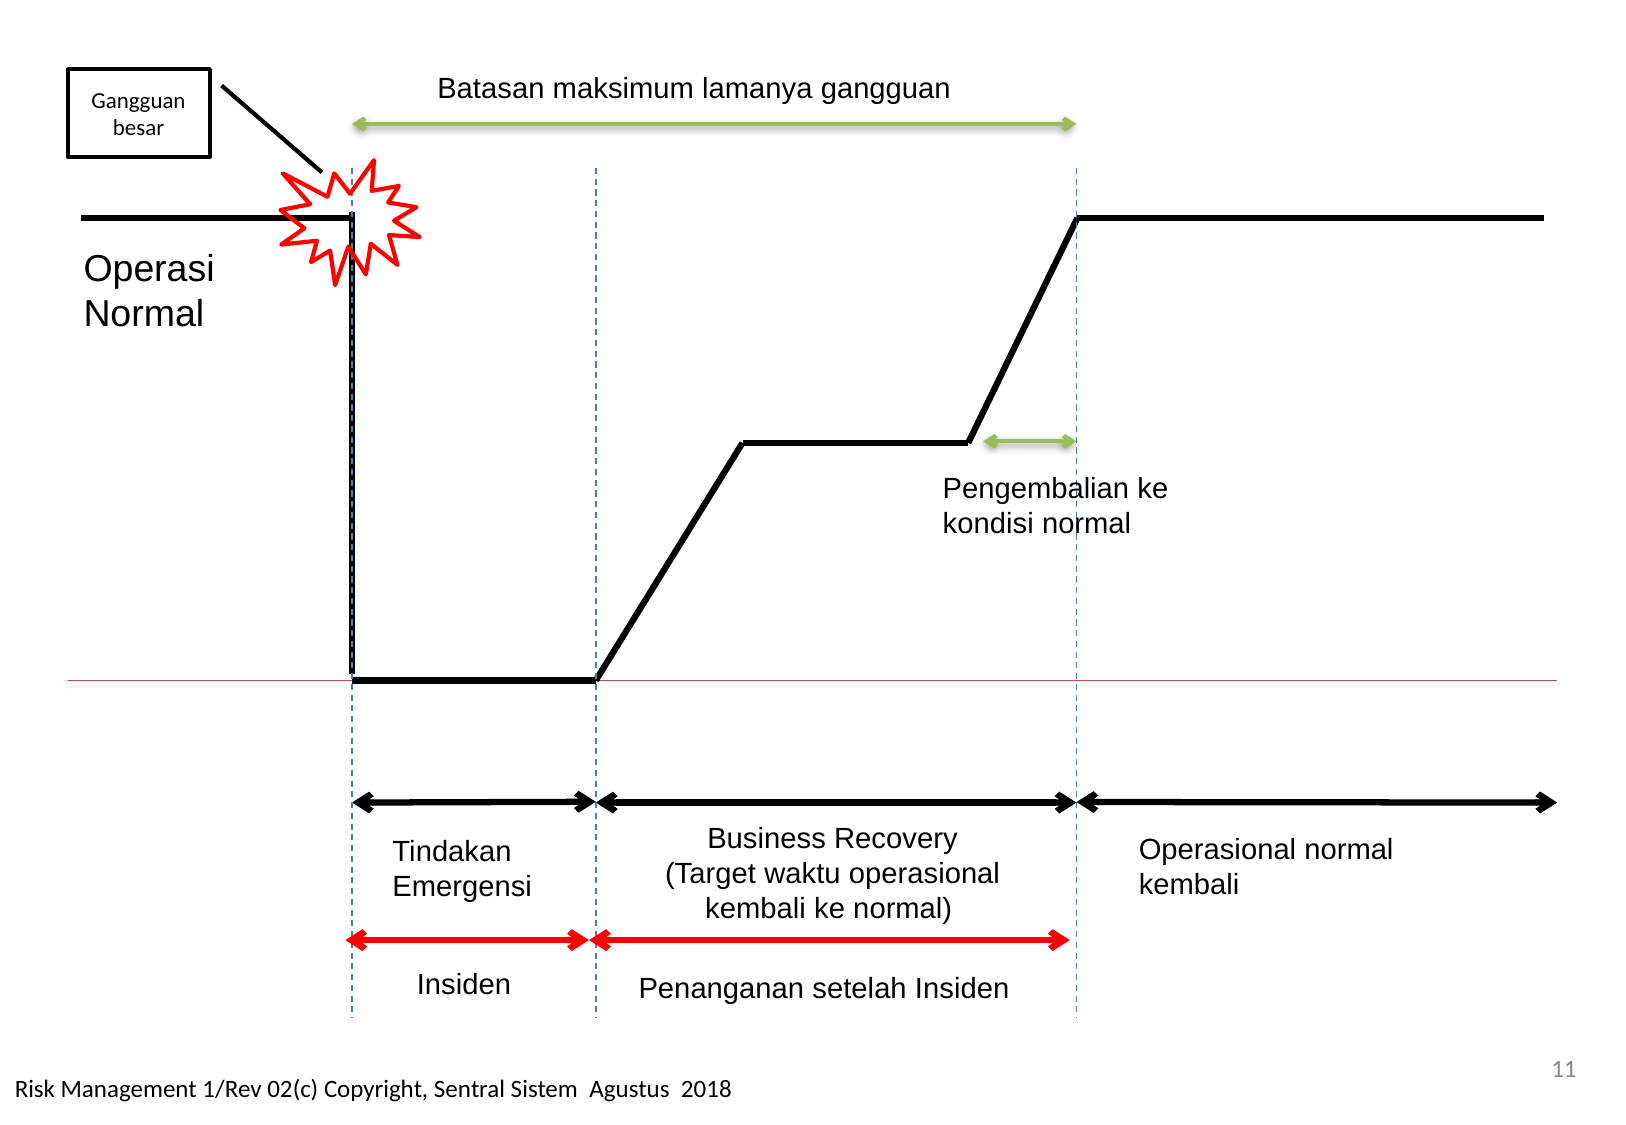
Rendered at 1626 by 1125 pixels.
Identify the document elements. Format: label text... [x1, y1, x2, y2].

text_box PELANGGAN [291, 219, 350, 254]
text_box Tindakan Emergensi [377, 824, 556, 910]
text_box Penanganan setelah Insiden [623, 962, 1025, 1013]
text_box [357, 158, 422, 277]
text_box Pengembalian ke kondisi normal [927, 462, 1072, 547]
text_box Operasi Normal [68, 236, 240, 342]
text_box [967, 217, 1072, 444]
text_box Gangguan besar [220, 83, 324, 174]
text_box Pengembalian ke kondisi normal [1080, 462, 1233, 547]
text_box [278, 171, 347, 217]
text_box Insiden [401, 957, 535, 1008]
text_box PELANGGAN [353, 211, 357, 263]
text_box Operasional normal kembali [1123, 822, 1449, 908]
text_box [601, 442, 743, 681]
slide_number 11 [1212, 1037, 1592, 1098]
text_box [279, 226, 346, 288]
text_box Gangguan besar [66, 67, 212, 159]
text_box Batasan maksimum lamanya gangguan [422, 62, 1057, 113]
text_box Business Recovery (Target waktu operasional kembali ke normal) [609, 812, 1057, 933]
